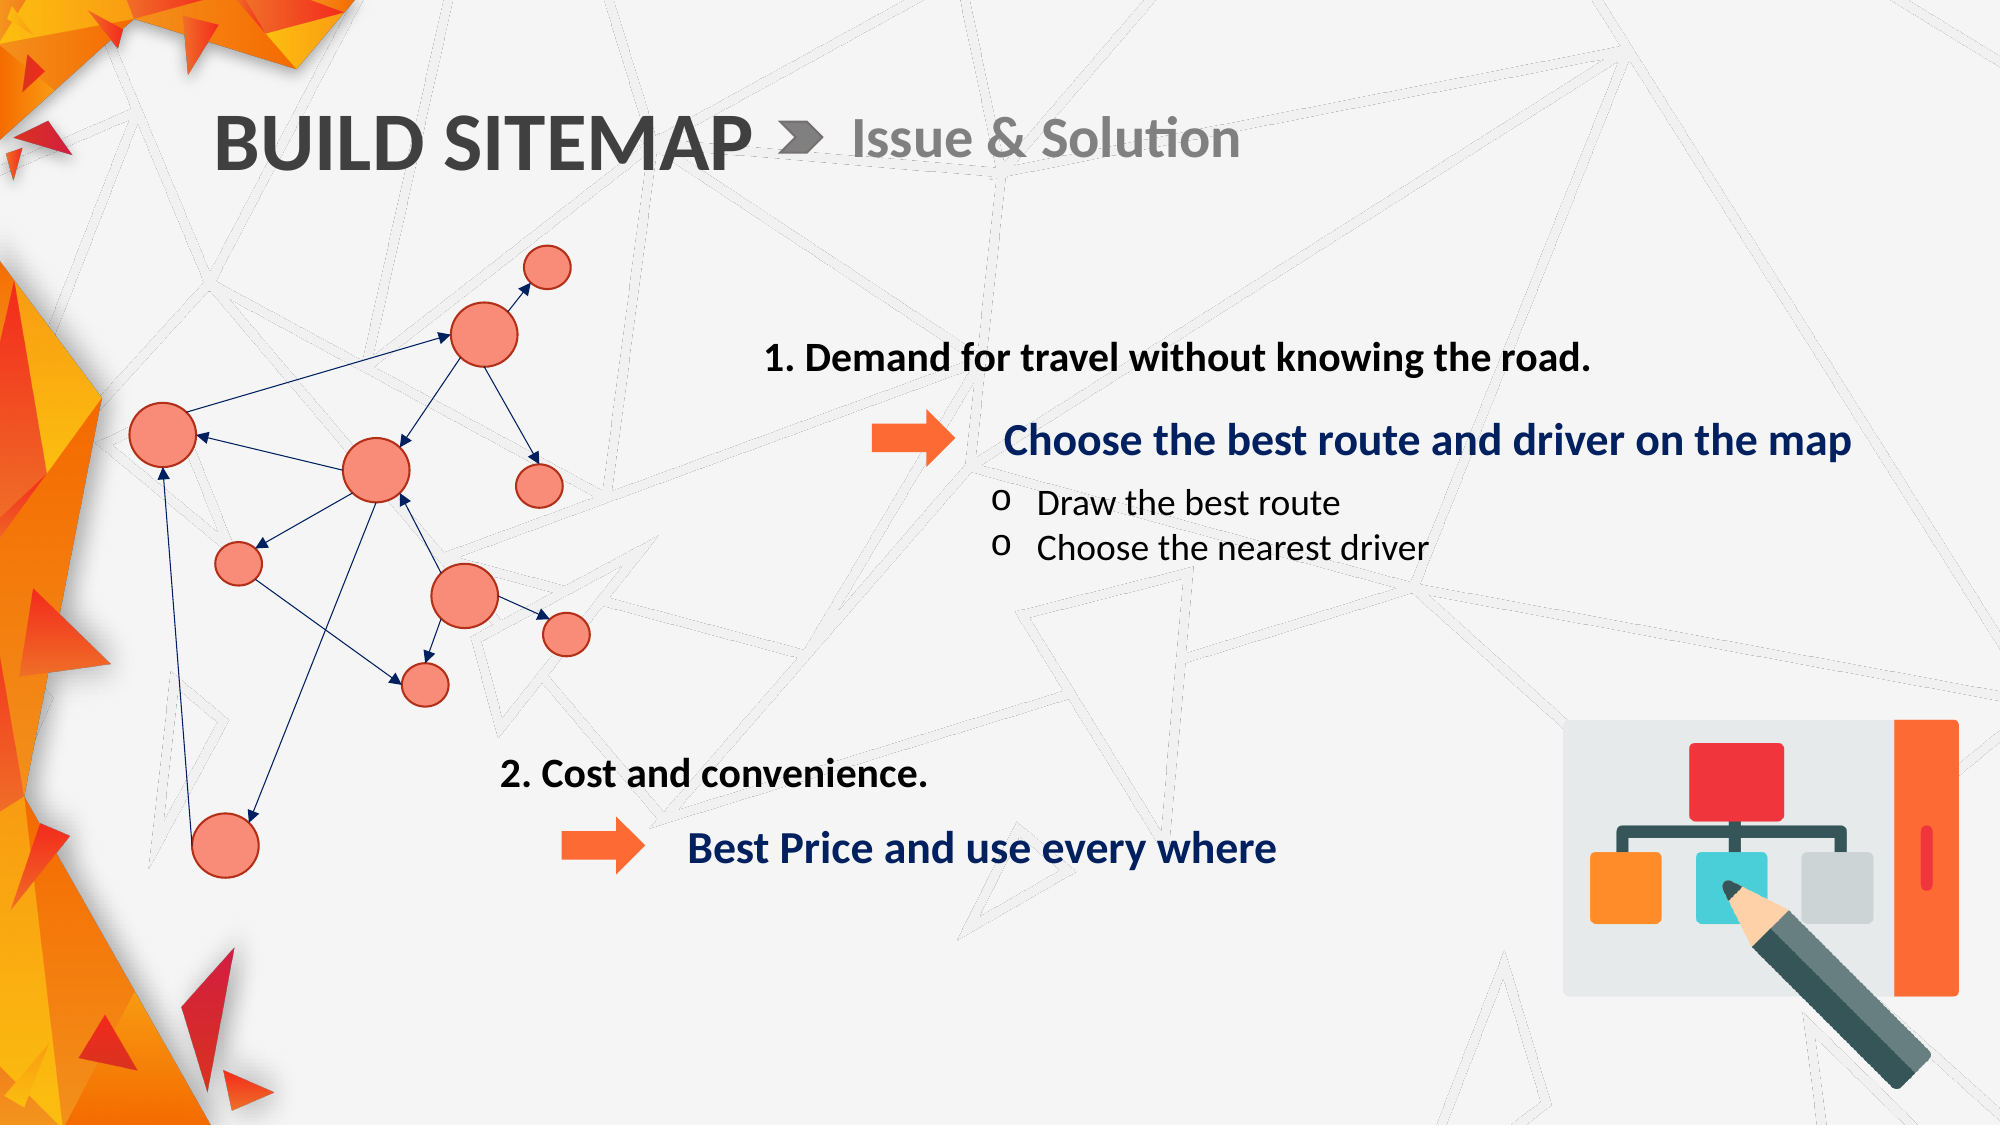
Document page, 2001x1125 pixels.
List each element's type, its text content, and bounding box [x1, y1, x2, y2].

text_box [484, 366, 540, 465]
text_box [186, 334, 451, 413]
text_box [514, 463, 564, 499]
text_box [522, 244, 572, 291]
picture [0, 0, 2000, 1125]
text_box [561, 820, 646, 875]
text_box 2. Cost and convenience. [620, 738, 1535, 804]
text_box [777, 120, 824, 154]
text_box Choose the best route and driver on the map [989, 402, 1868, 473]
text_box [255, 492, 353, 502]
text_box [871, 409, 956, 467]
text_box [196, 434, 343, 471]
text_box [449, 301, 519, 368]
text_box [162, 467, 192, 846]
text_box Best Price and use every where [672, 810, 1440, 880]
text_box 1. Demand for travel without knowing the road. [748, 322, 1608, 387]
text_box [341, 436, 411, 499]
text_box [255, 579, 402, 685]
text_box BUILD SITEMAP [379, 79, 770, 195]
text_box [248, 502, 377, 823]
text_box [399, 492, 442, 574]
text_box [507, 282, 531, 312]
text_box [128, 401, 198, 469]
text_box Issue & Solution [797, 92, 1258, 177]
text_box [497, 595, 550, 620]
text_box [425, 618, 442, 664]
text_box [399, 357, 461, 448]
text_box [191, 821, 260, 879]
text_box Draw the best route Choose the nearest driver [975, 470, 1705, 621]
